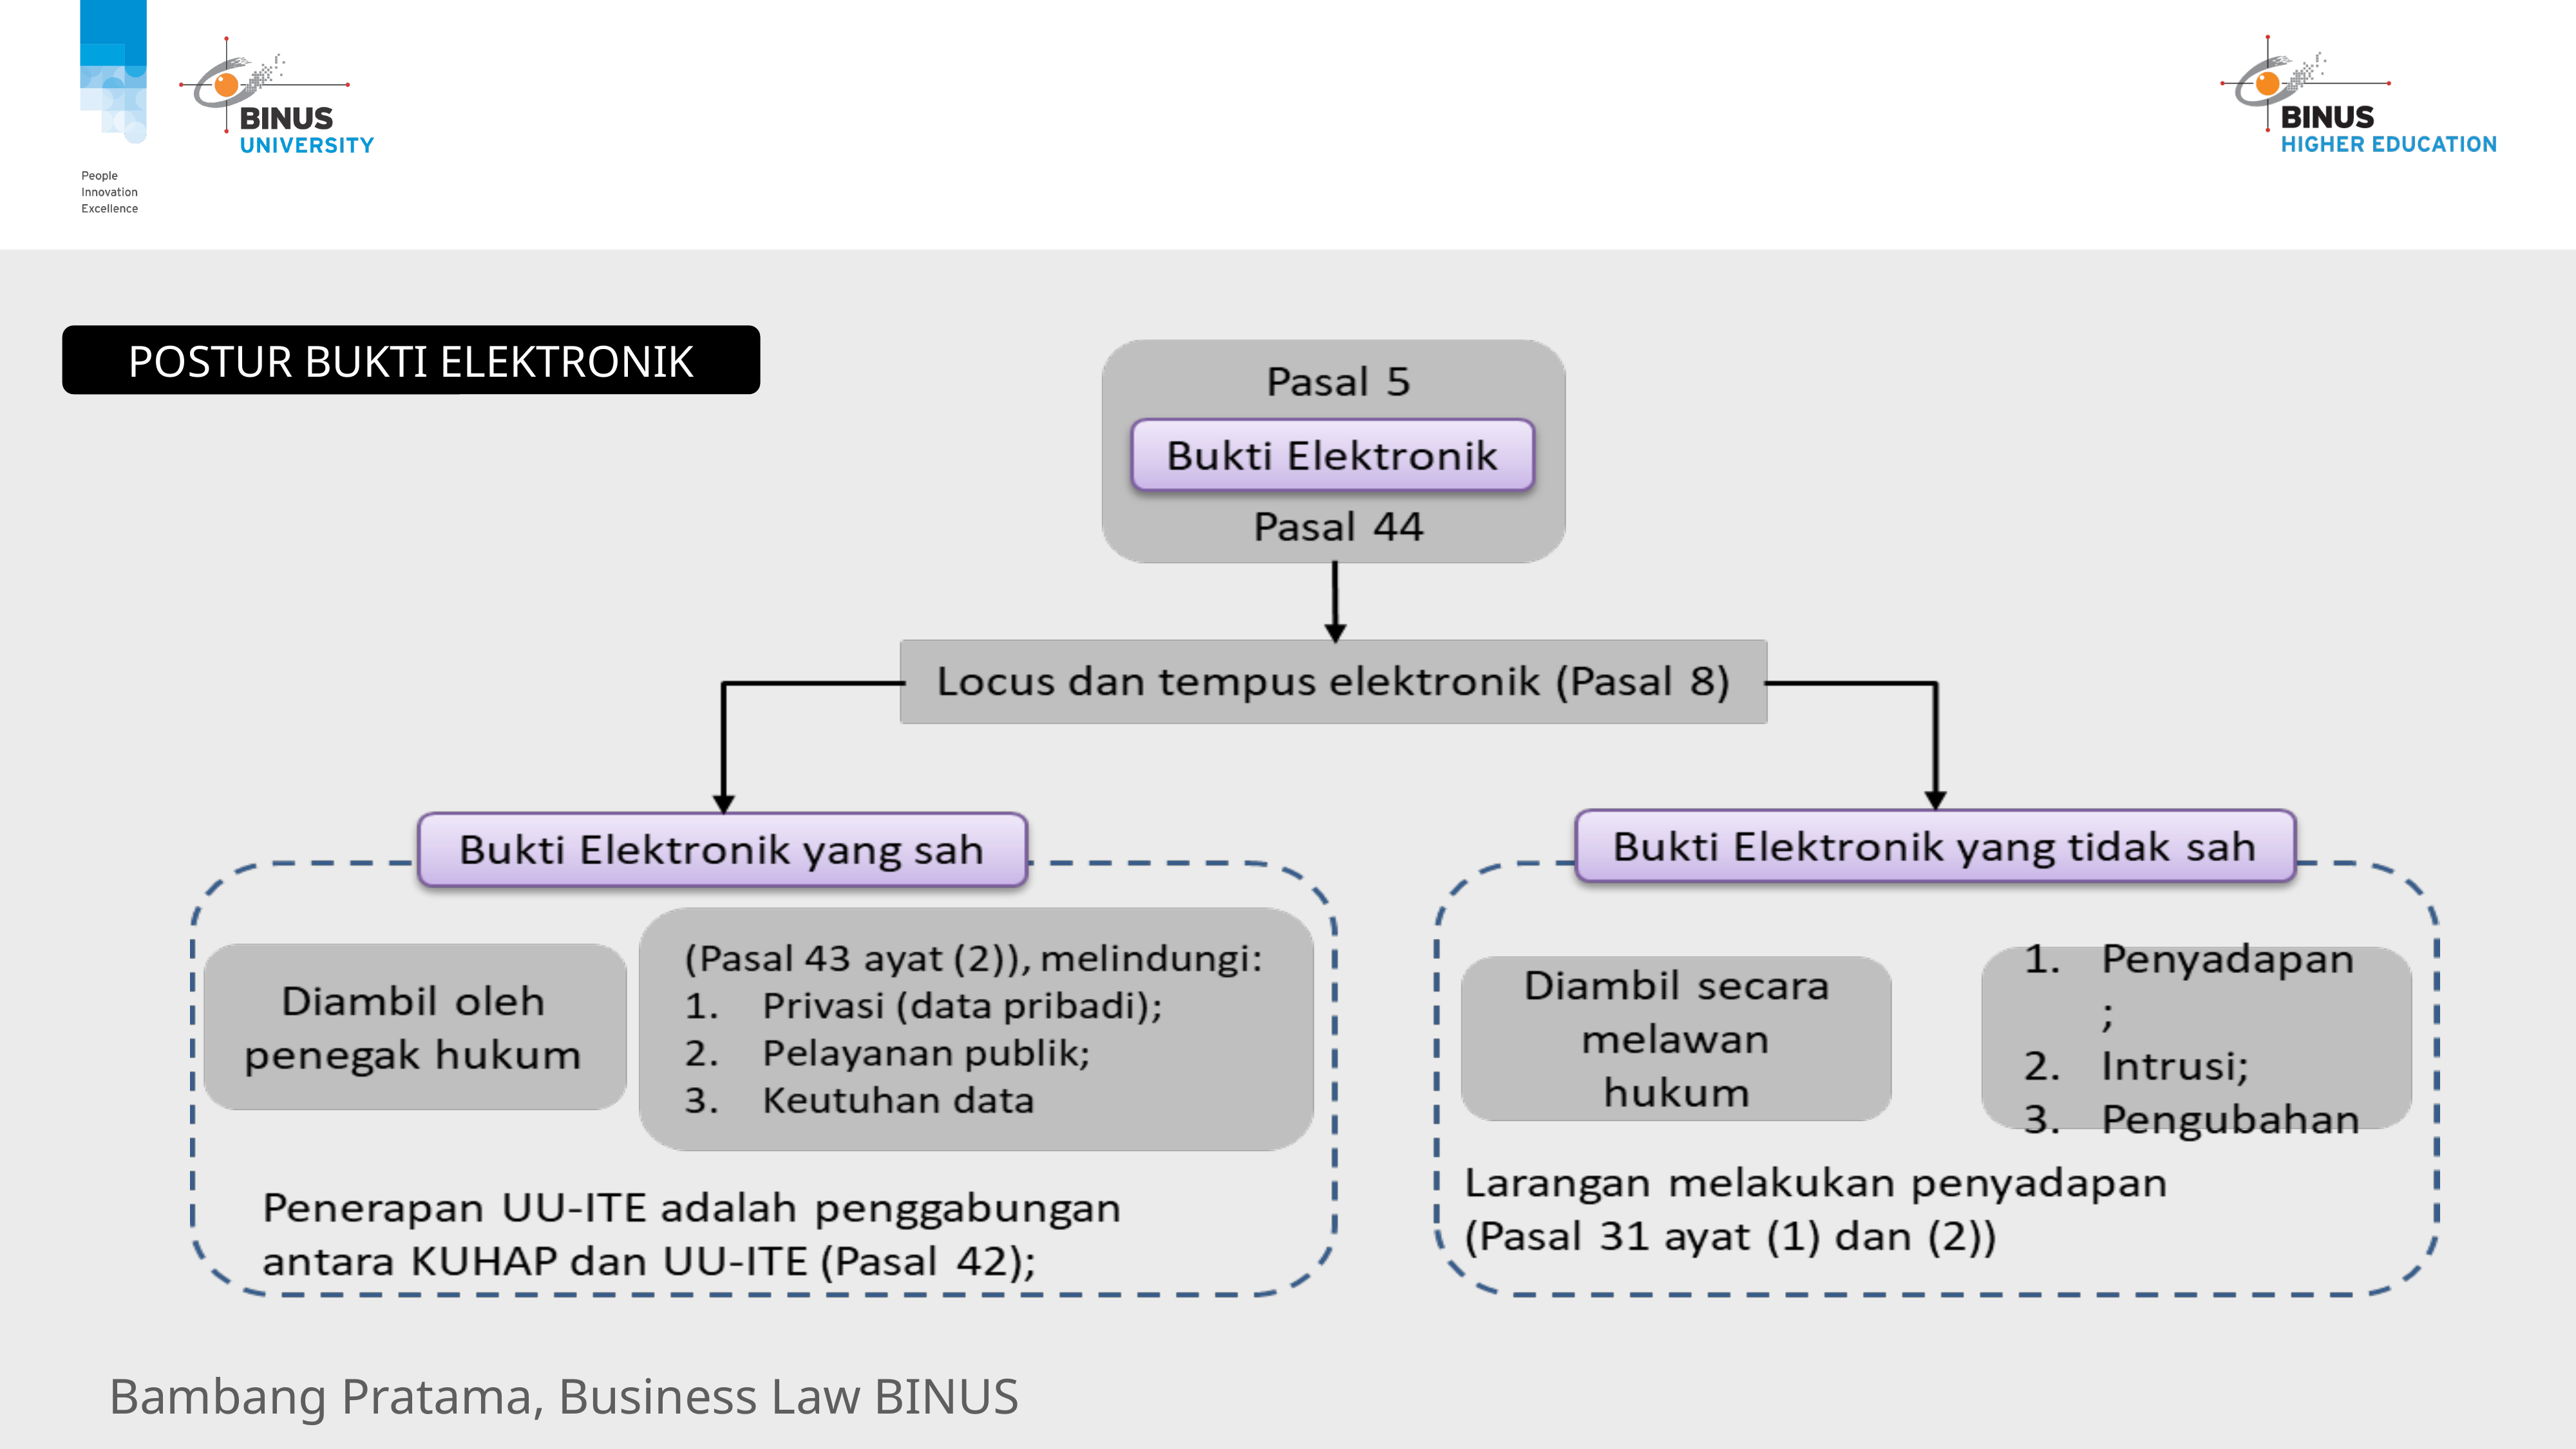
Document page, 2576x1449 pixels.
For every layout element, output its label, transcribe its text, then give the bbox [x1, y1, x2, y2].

picture [174, 25, 374, 161]
picture [189, 339, 2440, 1316]
picture [80, 66, 147, 144]
text_box Bambang Pratama, Business Law BINUS [103, 1359, 1026, 1429]
text_box POSTUR BUKTI ELEKTRONIK [62, 325, 761, 395]
picture [2199, 0, 2496, 156]
picture [81, 146, 146, 213]
